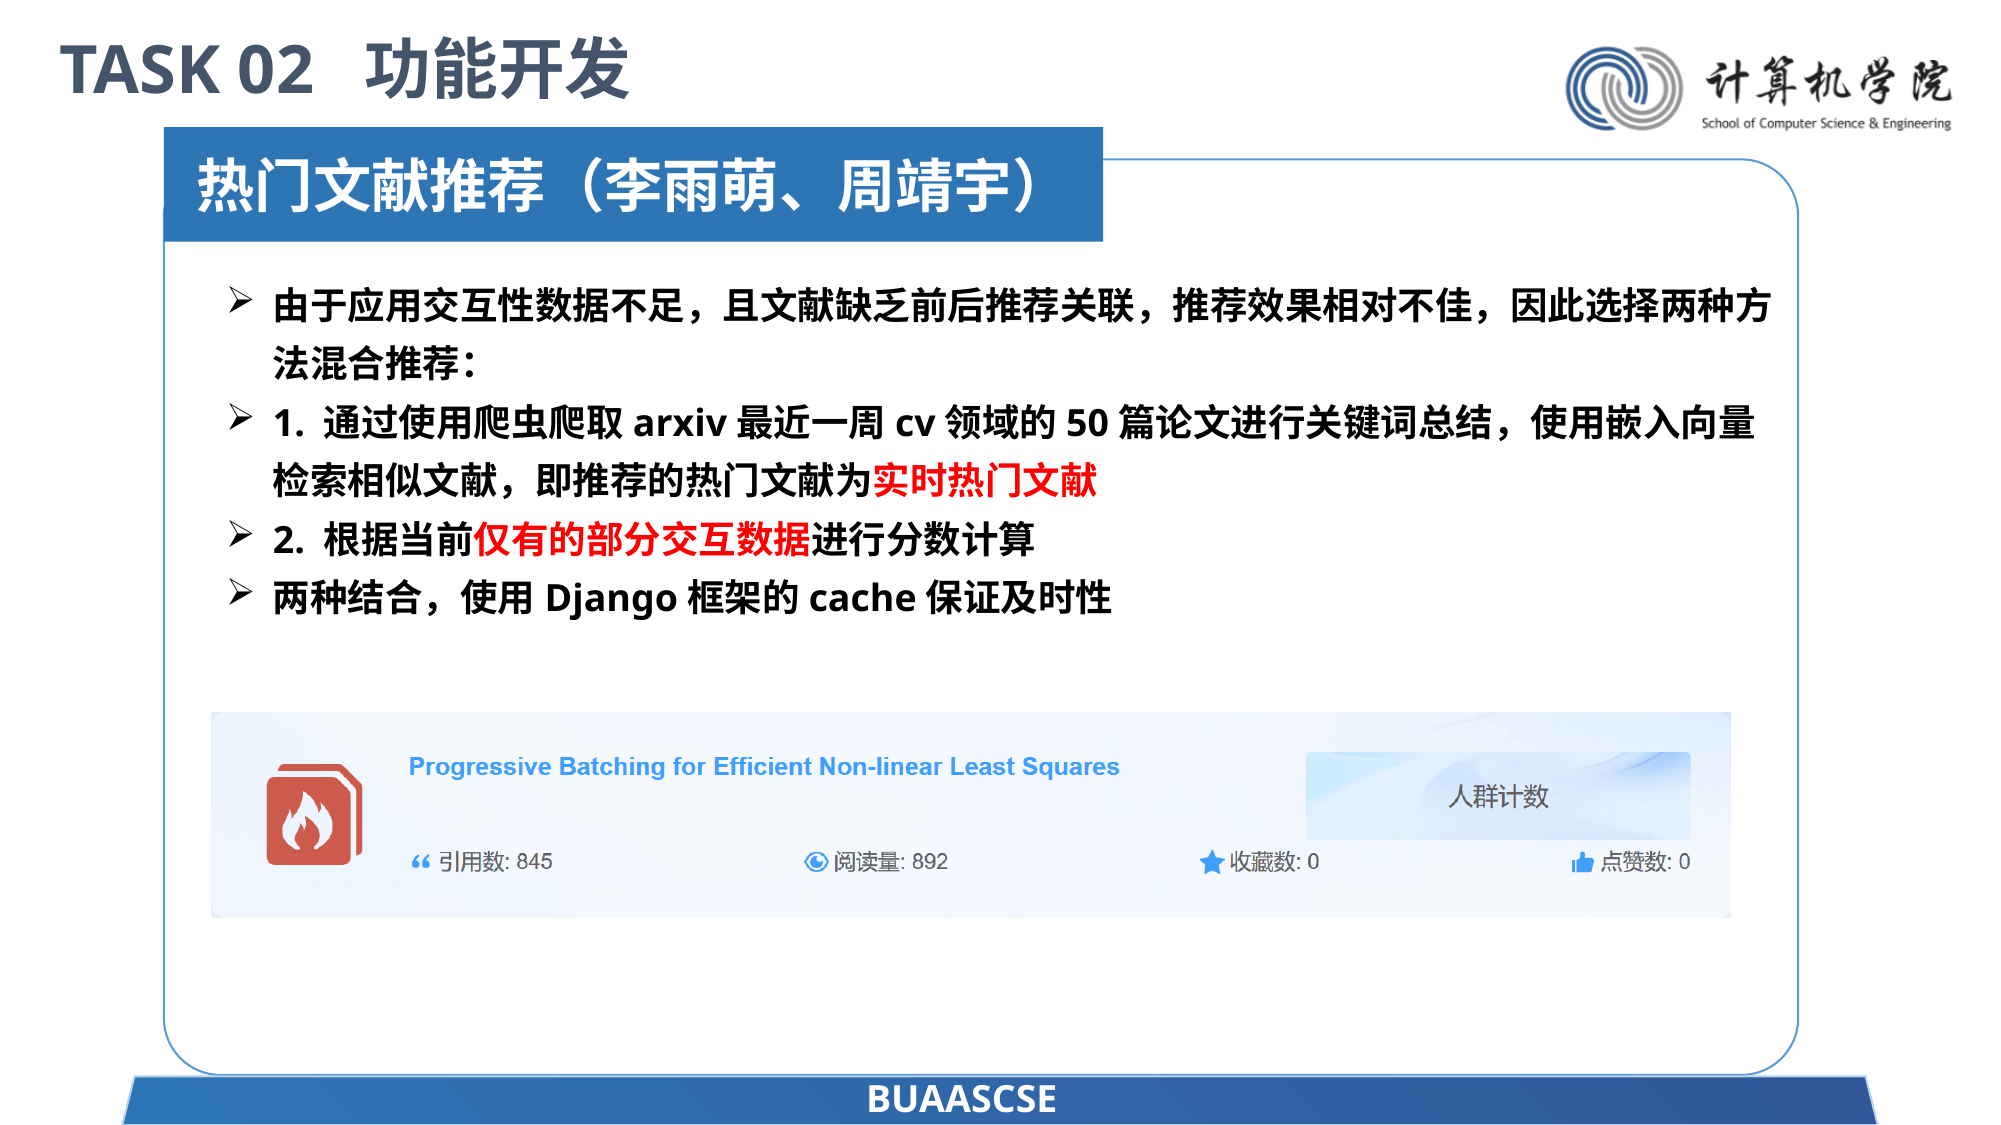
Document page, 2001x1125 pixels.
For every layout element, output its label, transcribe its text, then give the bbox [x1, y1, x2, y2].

text_box BUAASCSE [851, 1075, 1149, 1125]
text_box [121, 1075, 851, 1125]
text_box [1149, 1075, 1879, 1125]
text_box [163, 127, 1799, 1075]
picture [211, 712, 1731, 918]
text_box TASK 02 功能开发 [44, 19, 917, 115]
picture [1556, 39, 1963, 140]
